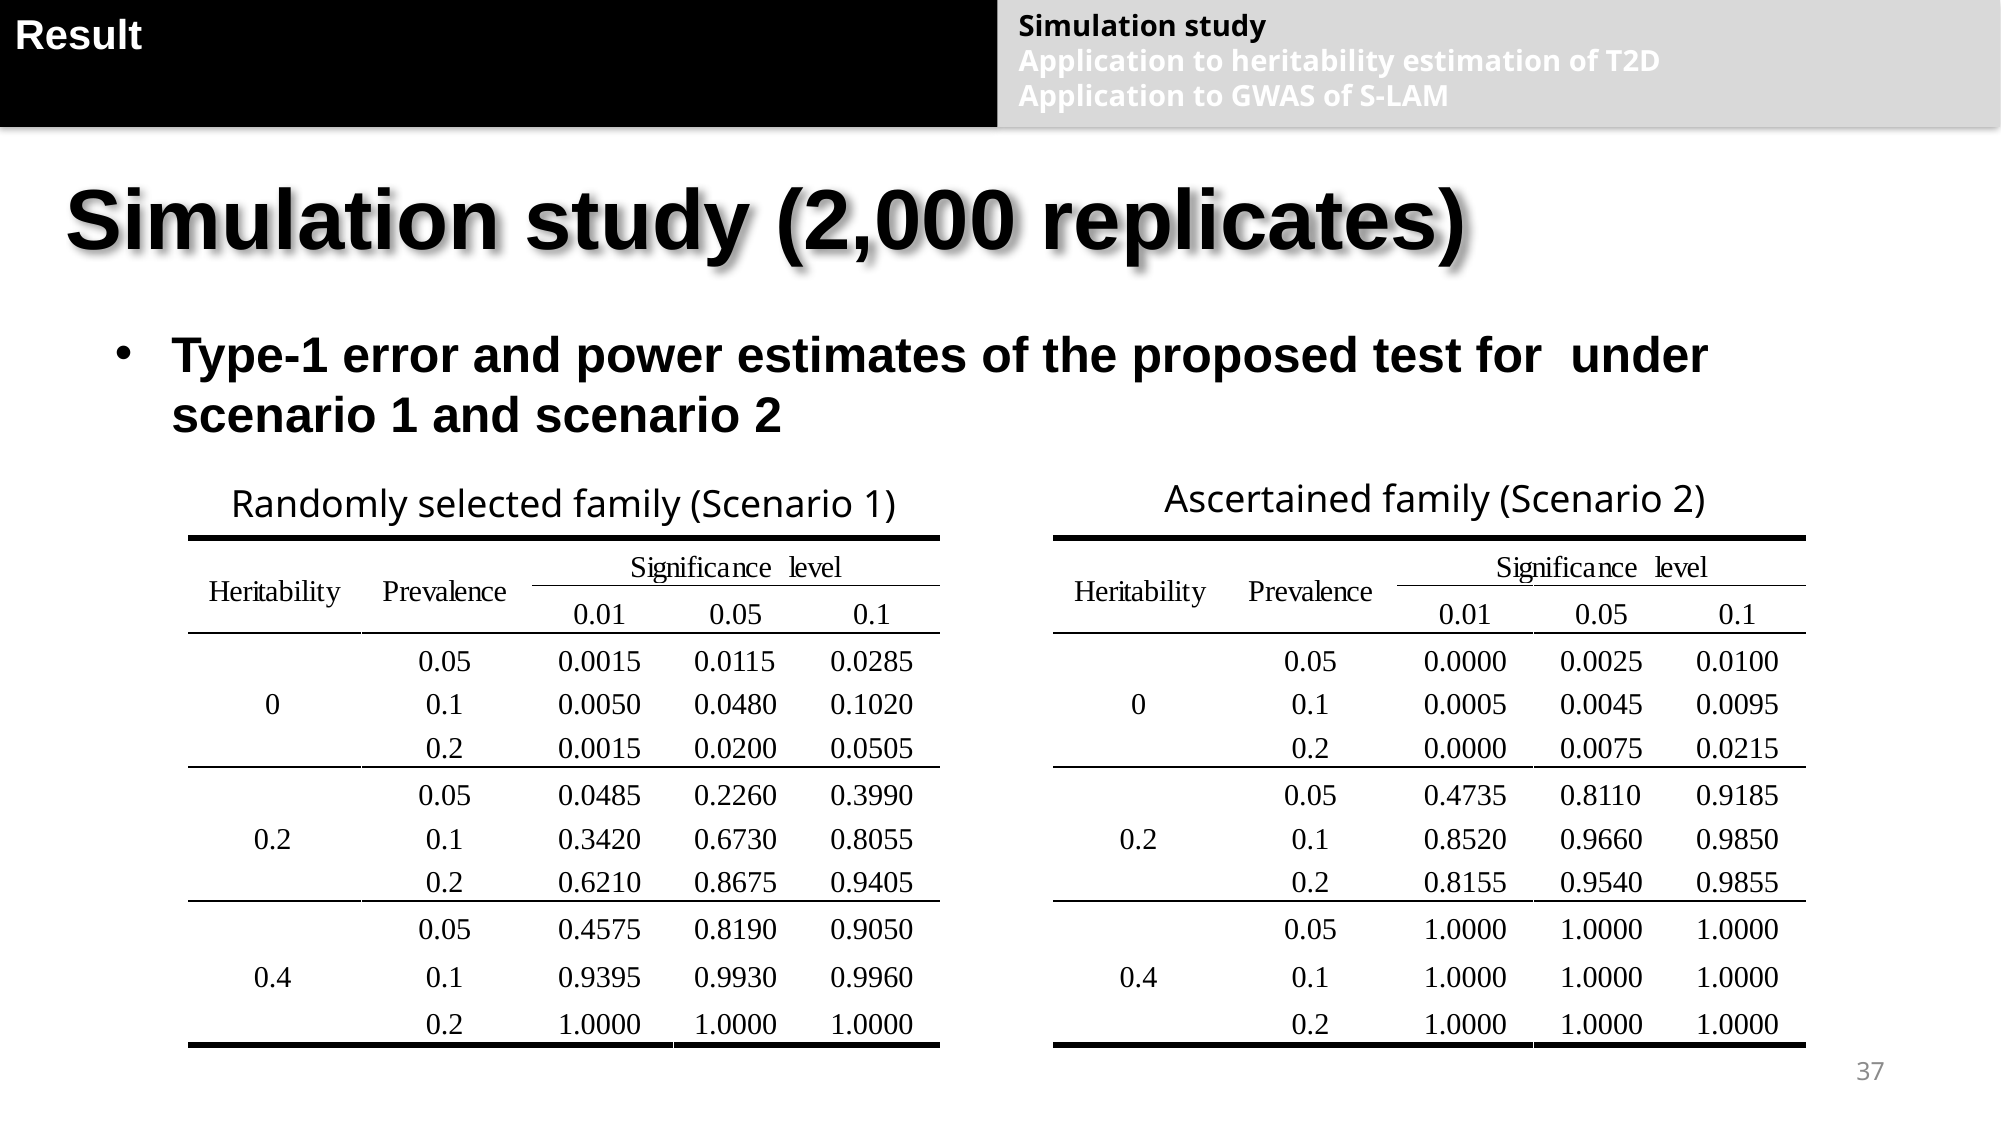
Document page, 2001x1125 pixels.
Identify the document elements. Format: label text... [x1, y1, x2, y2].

picture [0, 535, 2000, 1125]
text_box Simulation study Application to heritability estimation of T2D Application to GWAS of S-LAM [1003, 0, 2000, 120]
title Simulation study (2,000 replicates) [50, 155, 1851, 274]
text_box Ascertained family (Scenario 2) [1149, 467, 1721, 528]
text_box Randomly selected family (Scenario 1) [216, 472, 912, 532]
text_box Result [0, 0, 894, 65]
